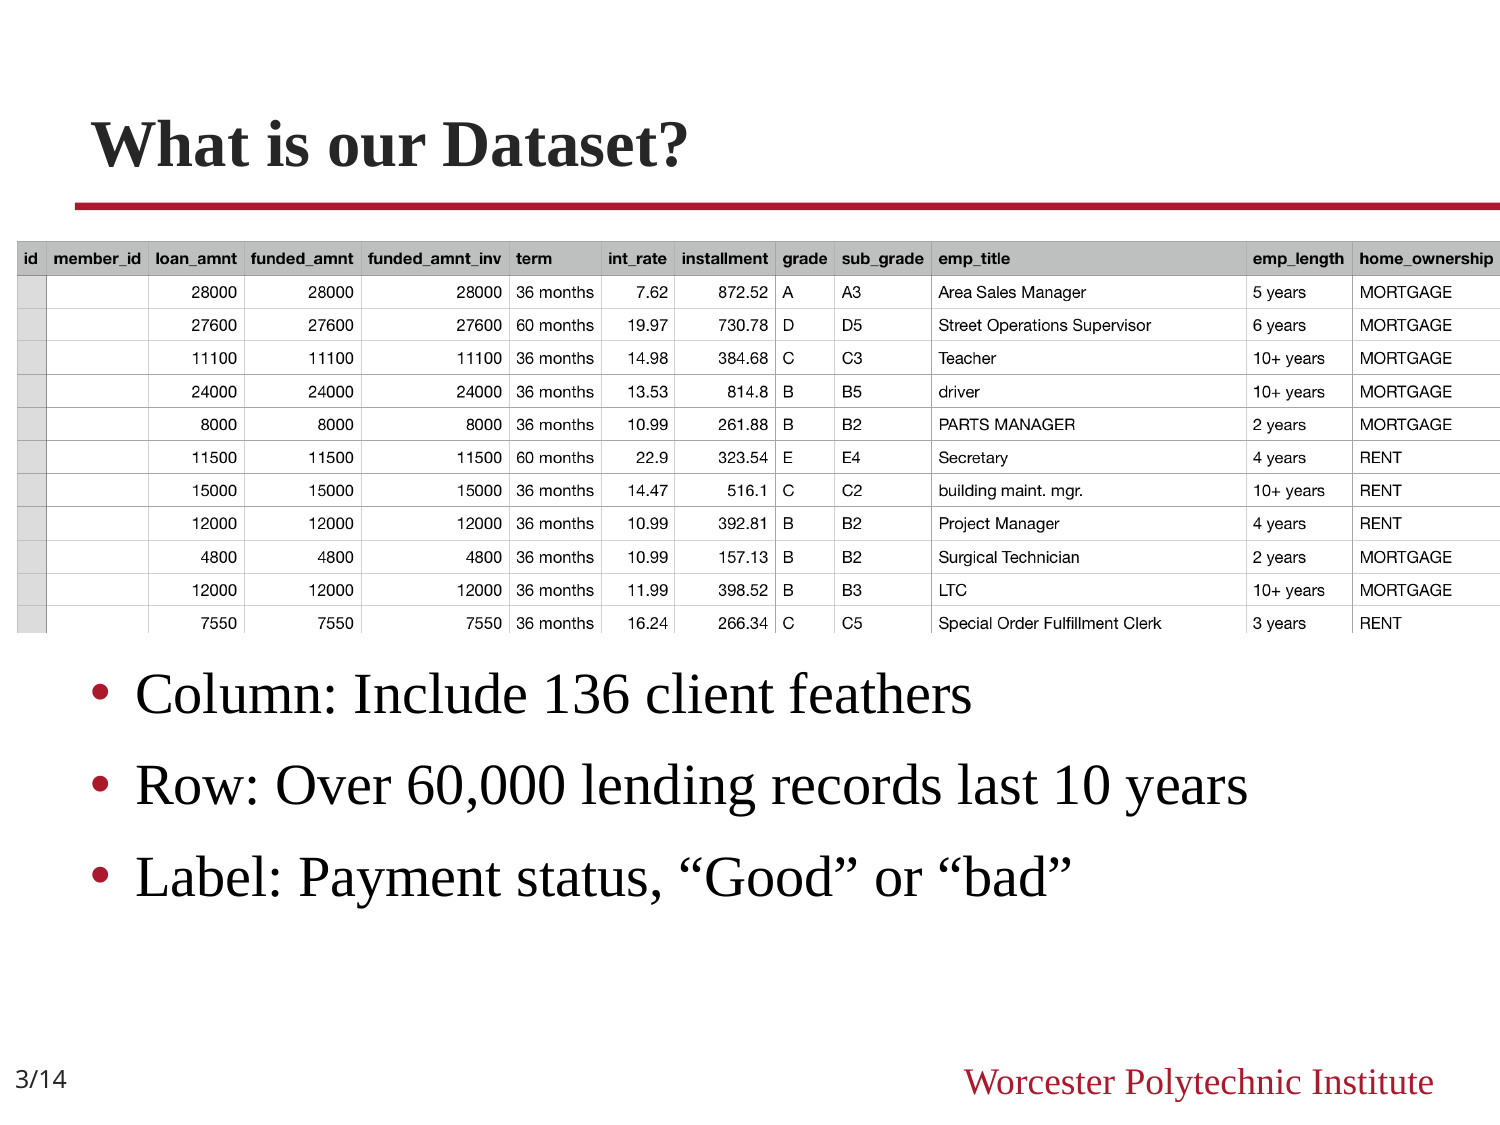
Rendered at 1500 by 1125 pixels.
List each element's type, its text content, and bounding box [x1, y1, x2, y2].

list Column: Include 136 client feathers Row: Over 60,000 lending records last 10 years Label: Payment status, “Good” or “bad” [75, 644, 1425, 1013]
picture [0, 222, 1500, 634]
slide_number 3/14 [0, 1047, 100, 1113]
title What is our Dataset? [75, 56, 1425, 188]
